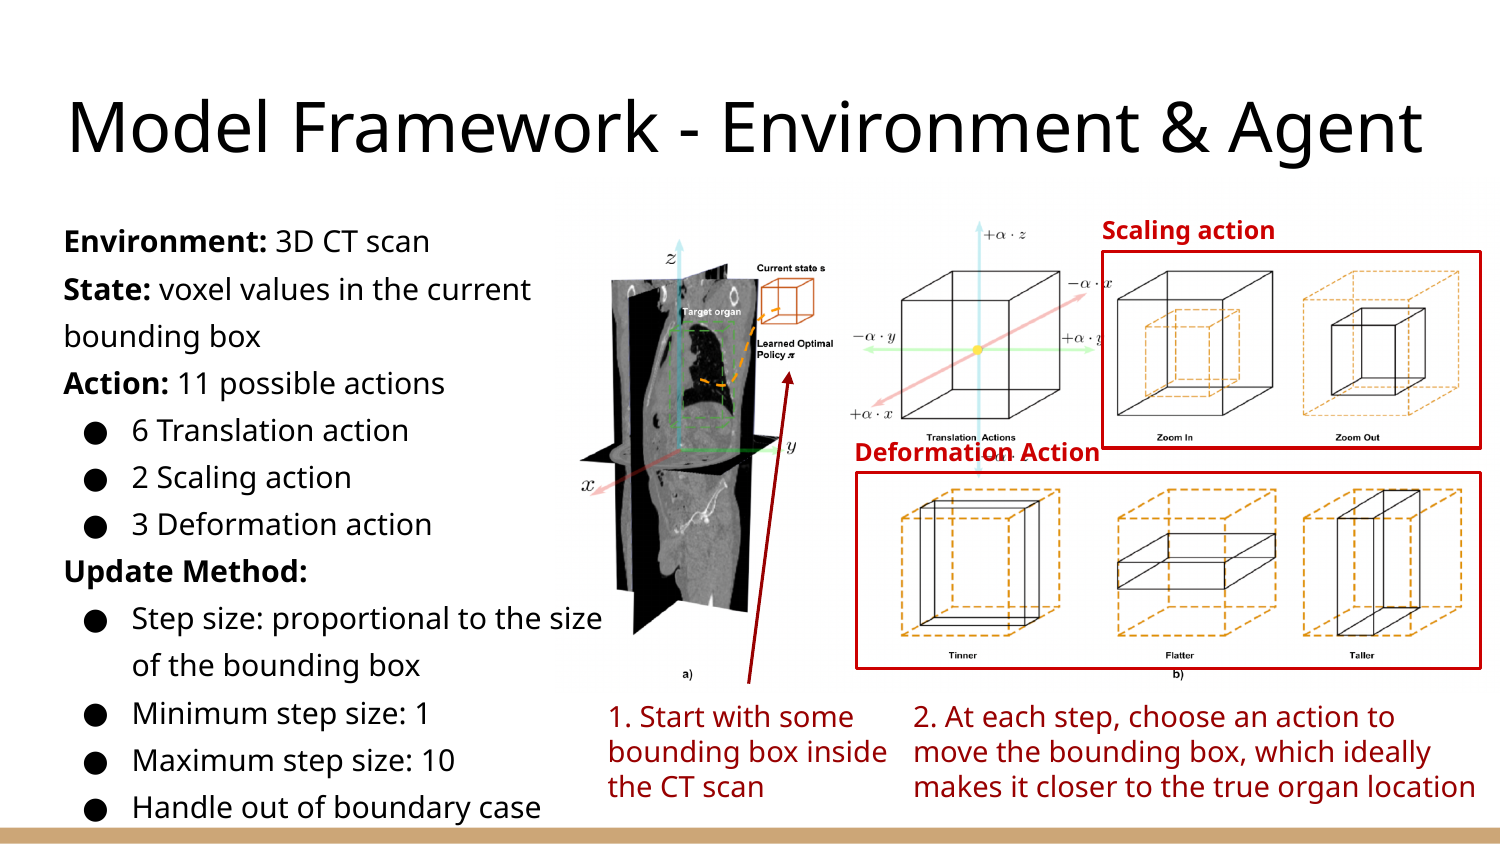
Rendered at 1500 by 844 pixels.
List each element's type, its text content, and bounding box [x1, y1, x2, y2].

picture [555, 177, 1500, 693]
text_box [748, 370, 790, 684]
list Environment: 3D CT scan State: voxel values in the current bounding box Action: 11 possible actions 6 Translation action 2 Scaling action 3 Deformation action Update Method: Step size: proportional to the size of the bounding box Minimum step size: 1 Maximum step size: 10 Handle out of boundary case [48, 199, 643, 844]
title Model Framework - Environment & Agent [51, 51, 1449, 189]
text_box 2. At each step, choose an action to move the bounding box, which ideally makes it closer to the true organ location [898, 701, 1493, 819]
text_box 1. Start with some bounding box inside the CT scan [592, 701, 898, 819]
